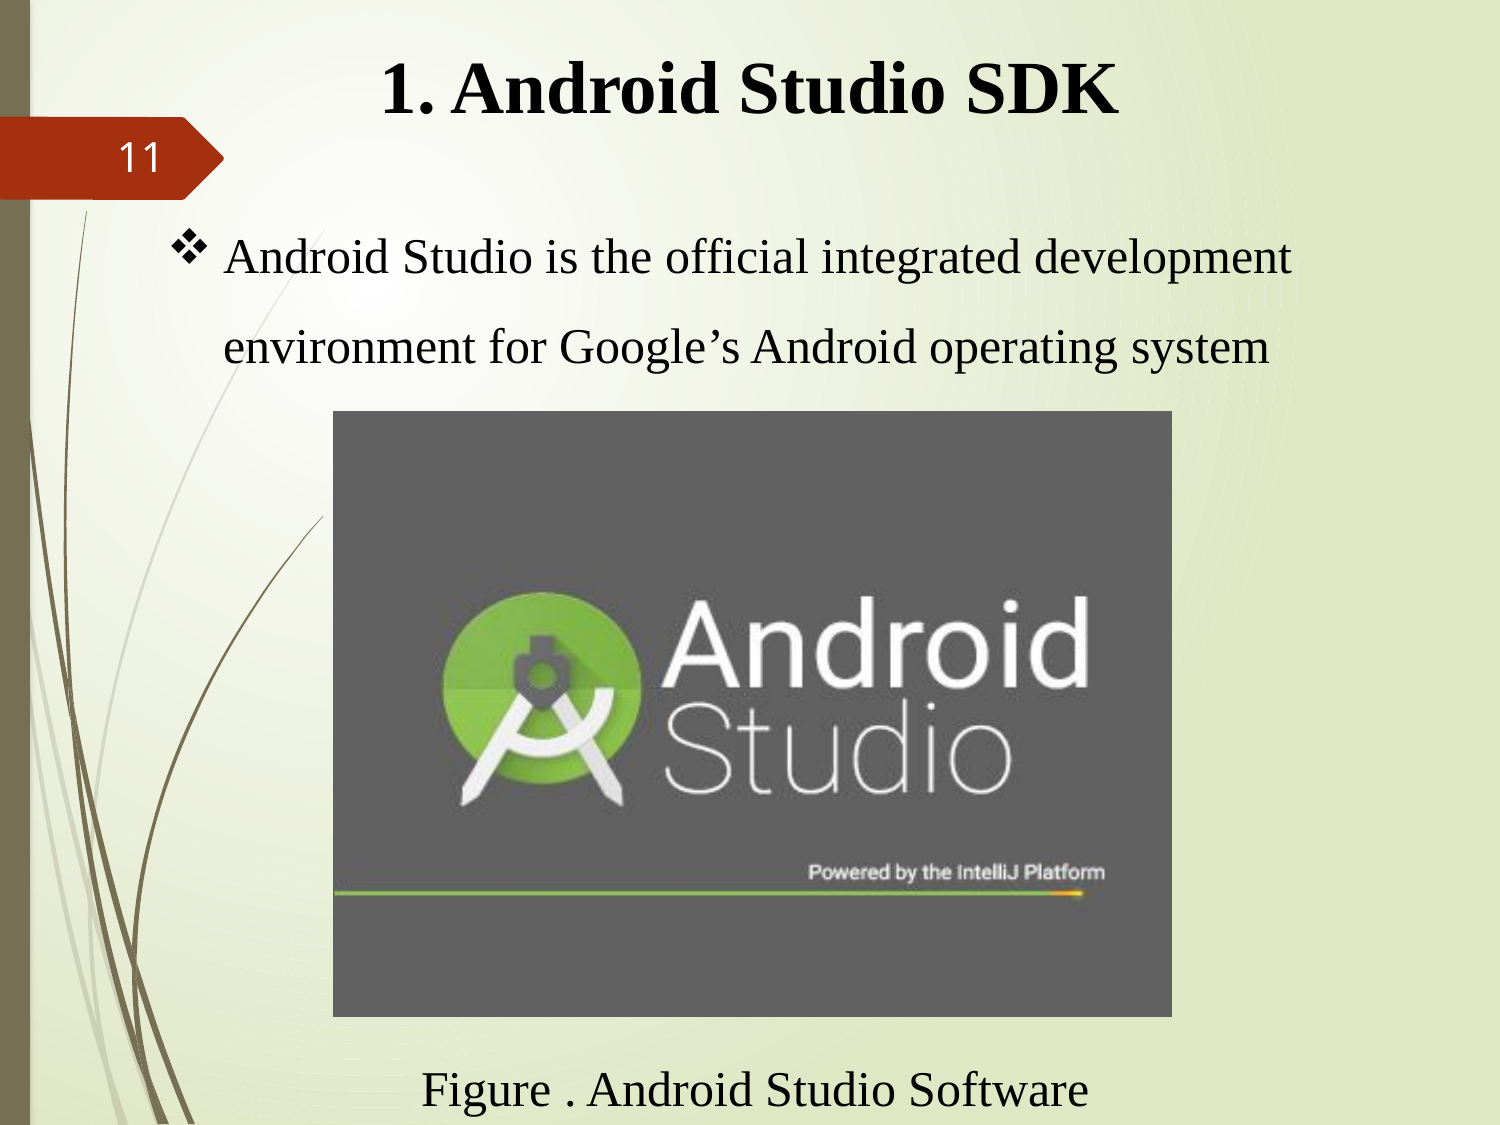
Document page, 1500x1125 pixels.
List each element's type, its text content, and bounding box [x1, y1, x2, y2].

picture [332, 410, 1172, 1018]
slide_number 11 [83, 129, 180, 190]
text_box Figure . Android Studio Software [254, 1018, 1156, 1124]
text_box 1. Android Studio SDK [0, 30, 1500, 144]
text_box Android Studio is the official integrated development environment for Google’s Android operating system [152, 185, 1410, 381]
